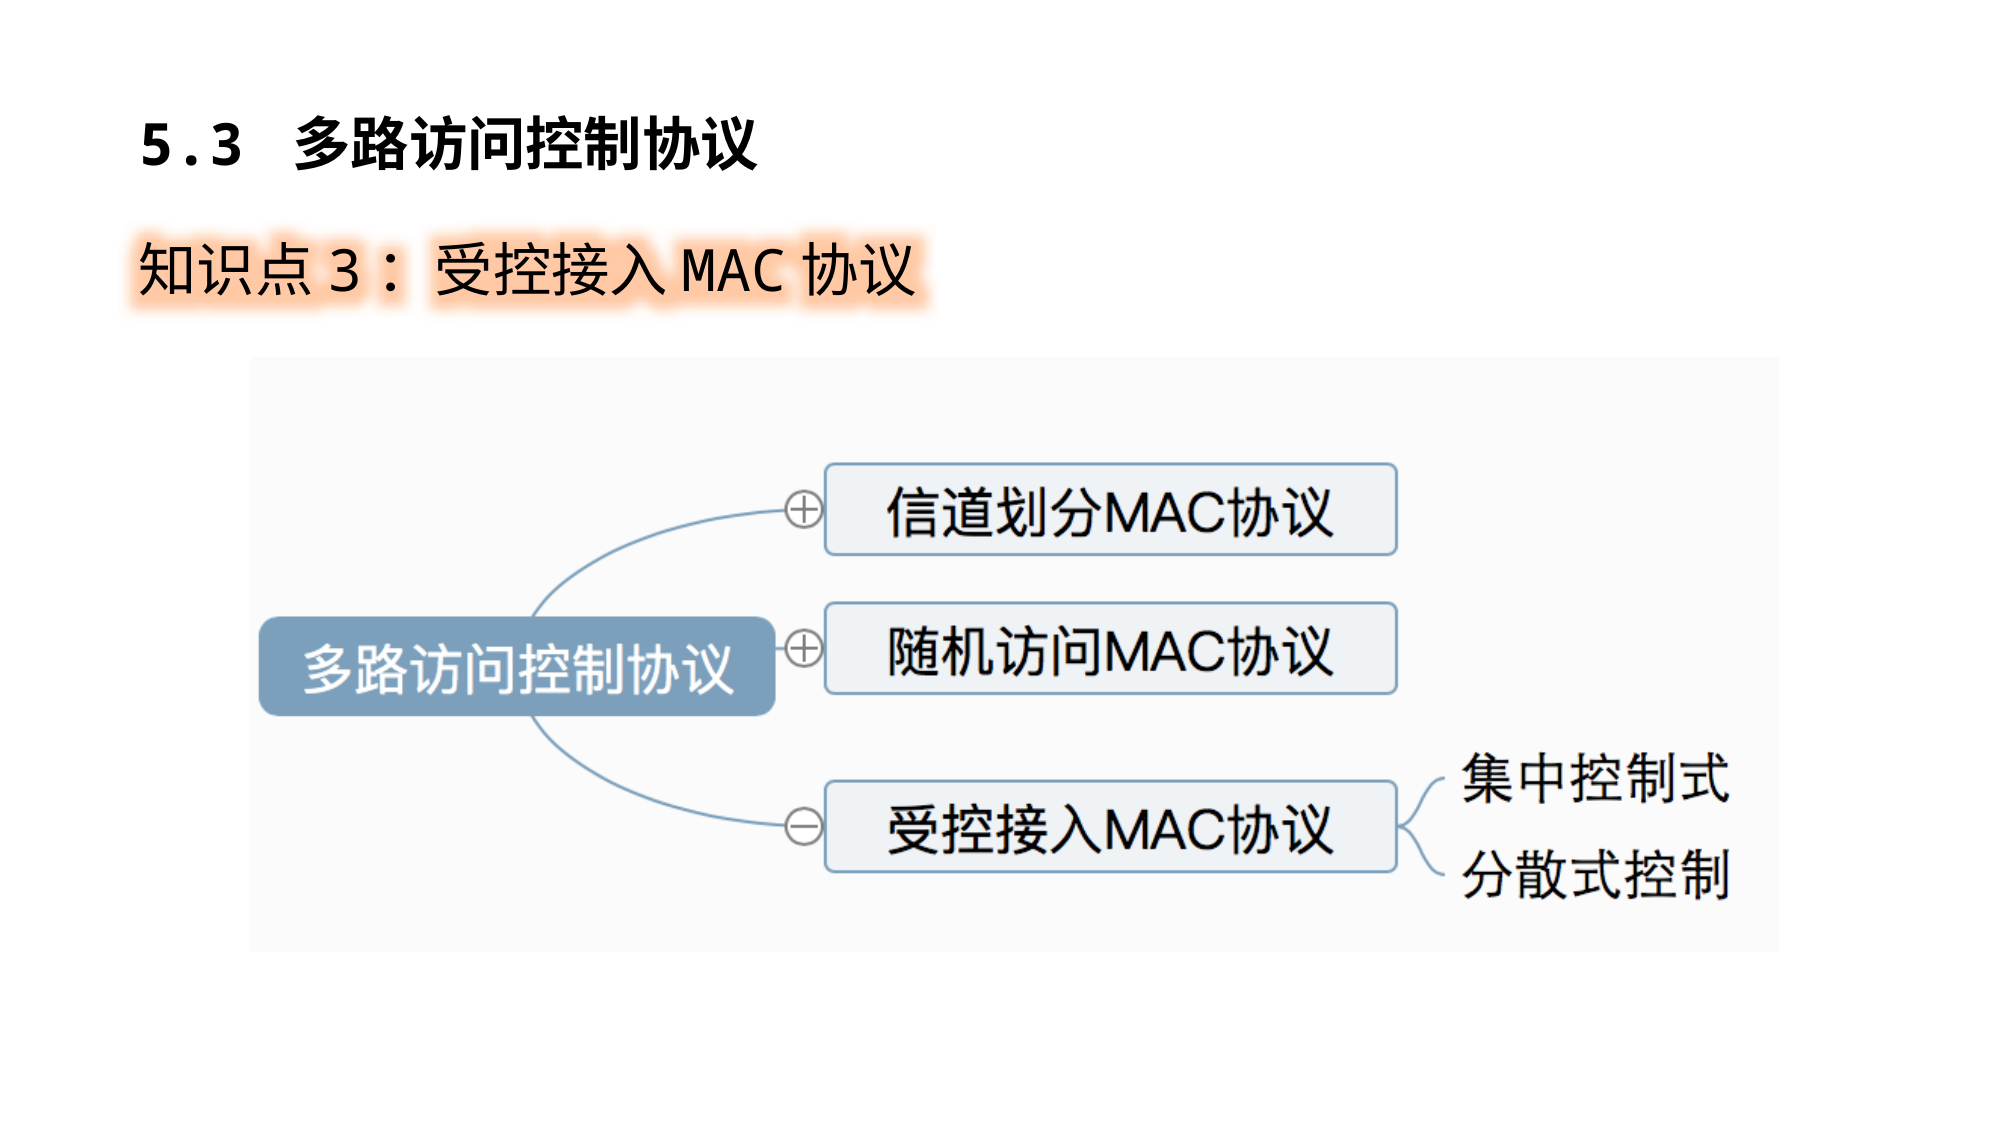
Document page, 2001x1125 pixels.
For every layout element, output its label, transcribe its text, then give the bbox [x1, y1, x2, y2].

text_box 5.3 多路访问控制协议 [120, 97, 1568, 153]
text_box 知识点3：受控接入MAC协议 [120, 172, 1945, 329]
picture [250, 357, 1779, 953]
text_box L=800bit R=1Gbit/s v=200000km/s 求D？ D=（(L/R)*v）/2=80m [114, 166, 1954, 339]
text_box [118, 170, 1949, 335]
